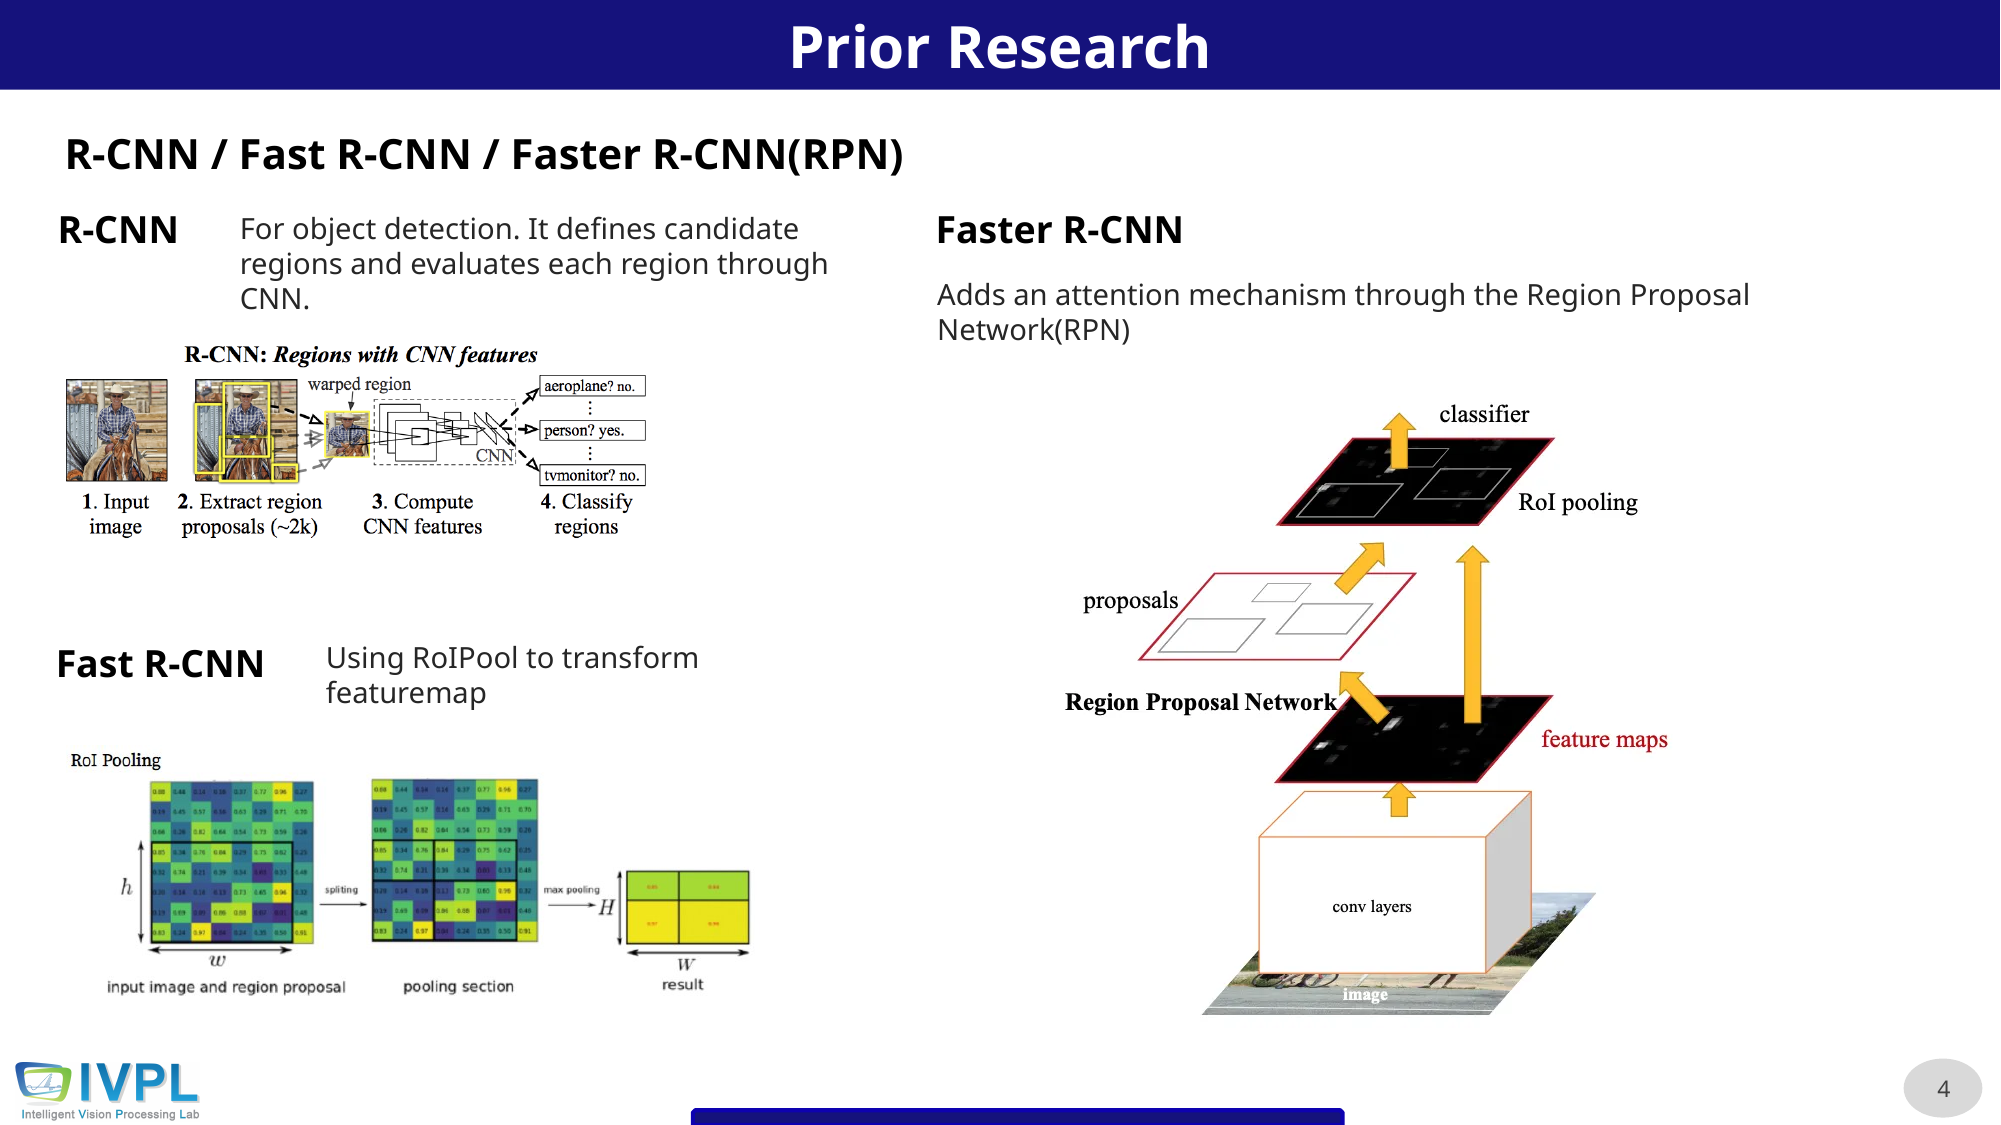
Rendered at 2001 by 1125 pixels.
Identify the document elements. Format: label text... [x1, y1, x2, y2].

text_box R-CNN [42, 198, 195, 258]
text_box Using RoIPool to transform featuremap [311, 632, 829, 718]
text_box Adds an attention mechanism through the Region Proposal Network(RPN) [922, 268, 1830, 354]
picture [40, 313, 683, 552]
picture [66, 744, 760, 1006]
list Prior Research [66, 0, 1934, 90]
text_box For object detection. It defines candidate regions and evaluates each region through CNN. [225, 202, 867, 323]
picture [15, 1062, 200, 1122]
text_box R-CNN / Fast R-CNN / Faster R-CNN(RPN) [49, 120, 919, 185]
text_box Faster R-CNN [920, 198, 1200, 258]
text_box Fast R-CNN [40, 632, 281, 693]
picture [1047, 357, 1705, 1029]
